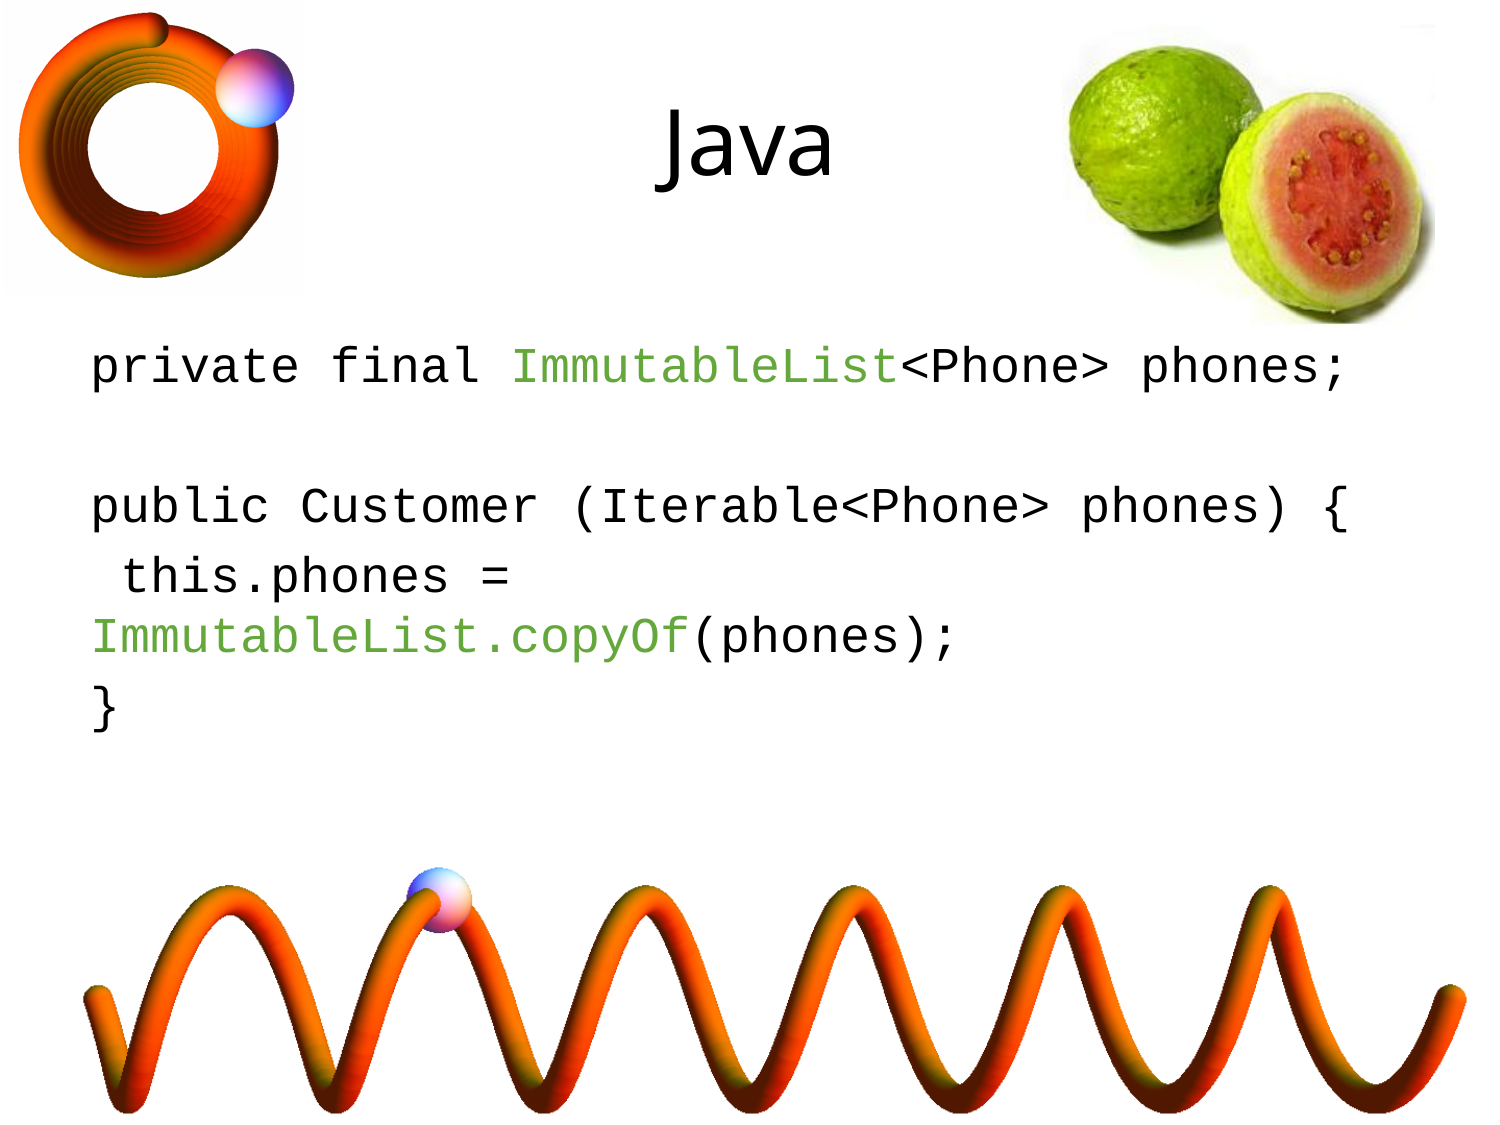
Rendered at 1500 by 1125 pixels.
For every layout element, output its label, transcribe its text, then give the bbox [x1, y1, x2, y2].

picture [2, 0, 304, 295]
picture [1062, 24, 1435, 335]
picture [1, 857, 1500, 1125]
title Java [307, 45, 1057, 233]
list private final ImmutableList<Phone> phones; public Customer (Iterable<Phone> phones) { this.phones = ImmutableList.copyOf(phones); } [75, 324, 1425, 855]
